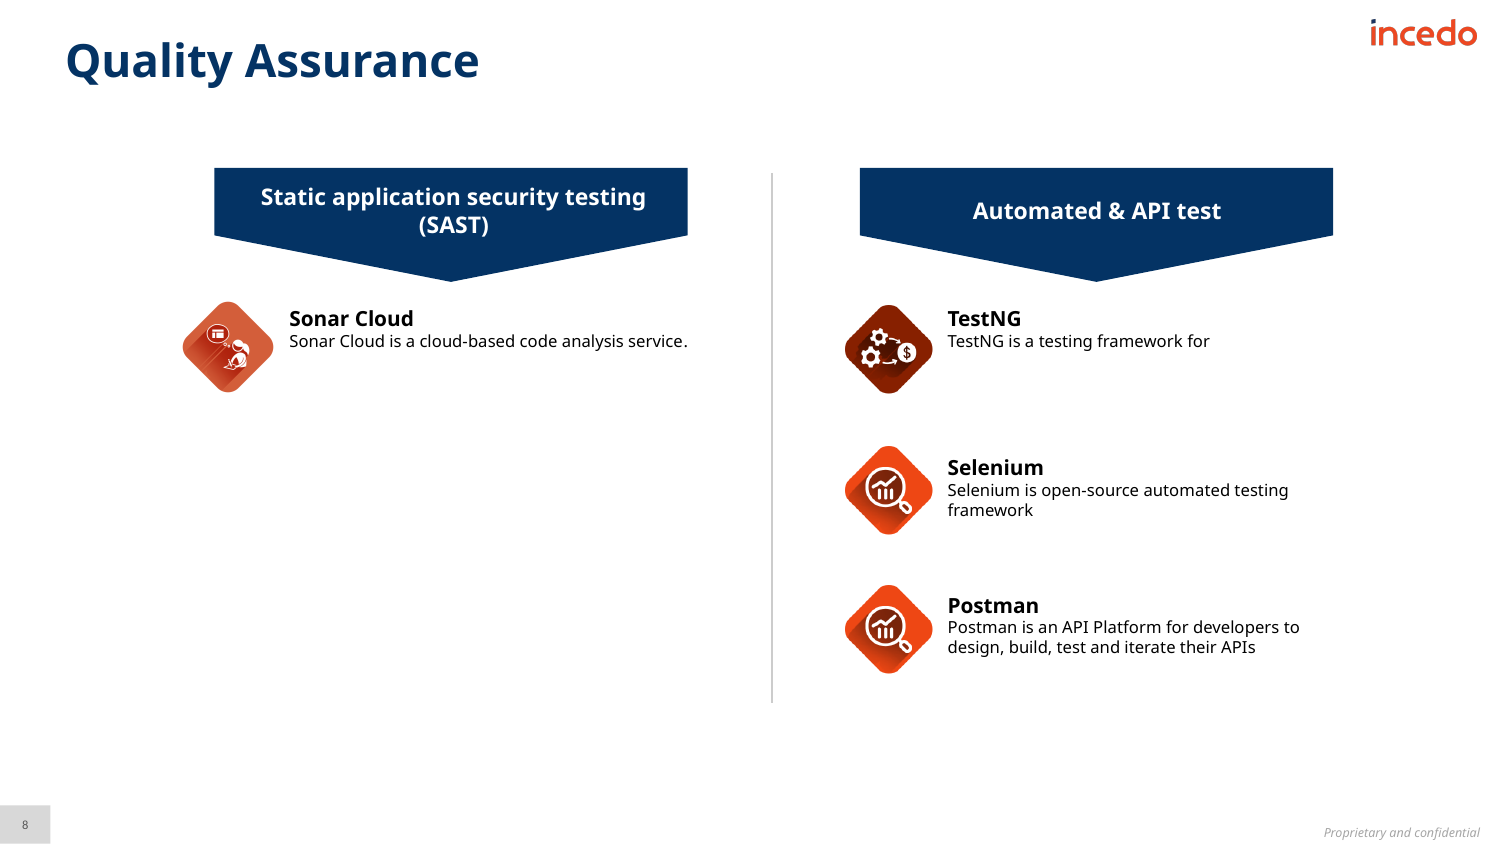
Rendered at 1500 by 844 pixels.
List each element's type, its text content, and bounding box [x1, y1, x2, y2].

text_box [212, 165, 690, 239]
text_box Quality Assurance [50, 23, 1353, 112]
text_box Selenium Selenium is open-source automated testing framework [932, 440, 1367, 577]
text_box Sonar Cloud Sonar Cloud is a cloud-based code analysis service. [274, 290, 709, 403]
text_box Postman Postman is an API Platform for developers to design, build, test and iterate their APIs [932, 577, 1367, 718]
text_box Automated & API test [864, 171, 1330, 250]
picture [843, 304, 933, 394]
text_box [923, 250, 1270, 284]
text_box [277, 250, 624, 284]
text_box [857, 165, 1336, 239]
picture [843, 445, 933, 535]
text_box Static application security testing (SAST) [217, 171, 691, 250]
picture [181, 300, 275, 394]
picture [1363, 13, 1485, 51]
text_box TestNG TestNG is a testing framework for [932, 290, 1367, 403]
picture [843, 584, 933, 674]
slide_number 8 [0, 805, 51, 844]
